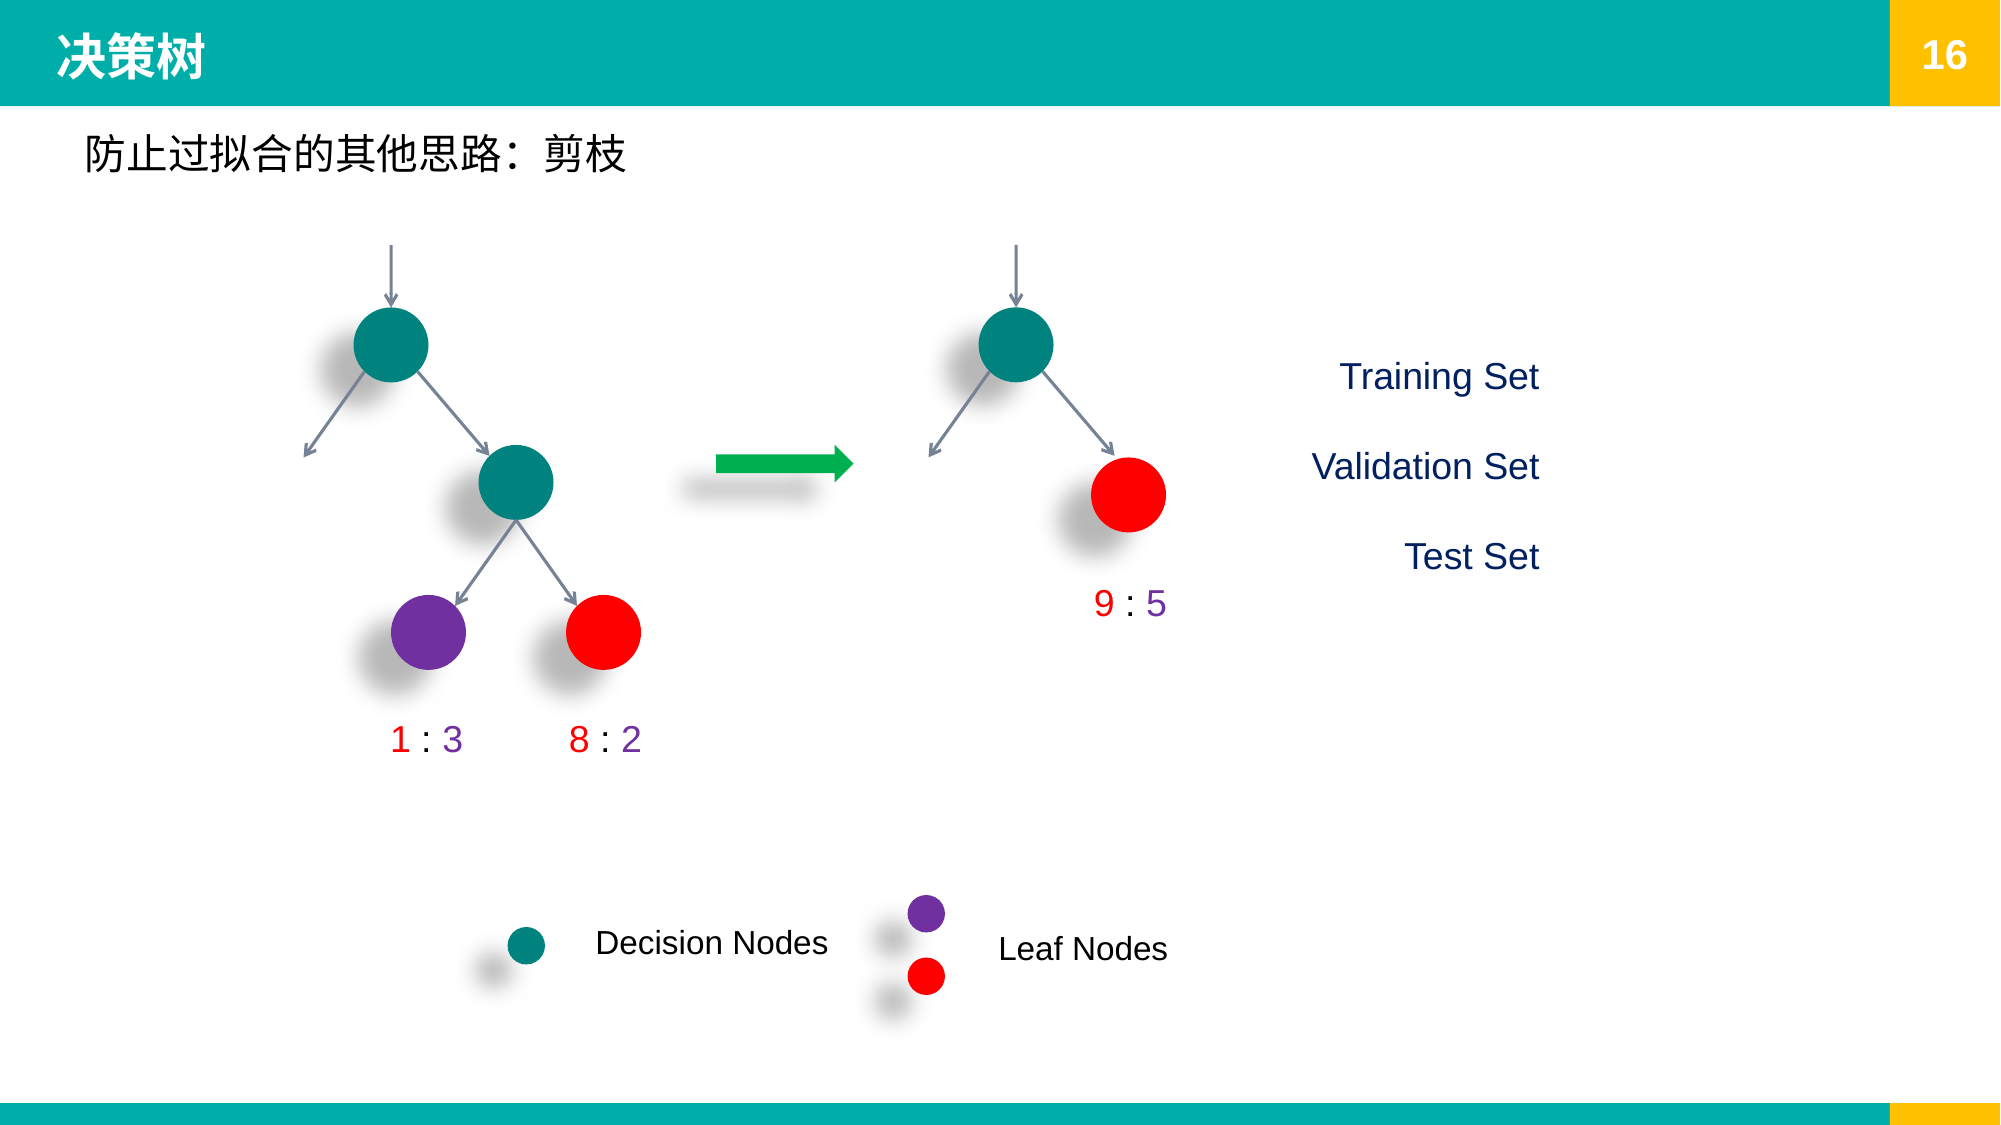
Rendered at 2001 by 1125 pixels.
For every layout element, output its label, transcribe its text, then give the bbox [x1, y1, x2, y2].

text_box [906, 893, 947, 934]
text_box [715, 442, 855, 485]
text_box Decision Nodes [580, 914, 844, 970]
text_box [506, 925, 547, 966]
text_box 1 : 3 [375, 707, 478, 768]
text_box 9 : 5 [1079, 571, 1182, 632]
text_box [389, 593, 468, 671]
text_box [411, 377, 496, 450]
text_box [503, 532, 590, 594]
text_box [1036, 377, 1121, 450]
text_box Leaf Nodes [983, 919, 1184, 975]
text_box [352, 306, 430, 384]
text_box Training Set Validation Set Test Set [1296, 344, 1555, 585]
text_box [977, 306, 1055, 384]
text_box [1090, 456, 1168, 534]
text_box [442, 532, 503, 594]
text_box [906, 956, 947, 997]
text_box [565, 593, 643, 671]
text_box 8 : 2 [554, 707, 657, 768]
title 决策树 [41, 6, 1842, 94]
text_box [290, 384, 377, 446]
list 防止过拟合的其他思路：剪枝 [69, 120, 1892, 191]
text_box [915, 383, 1002, 445]
text_box [477, 443, 555, 521]
